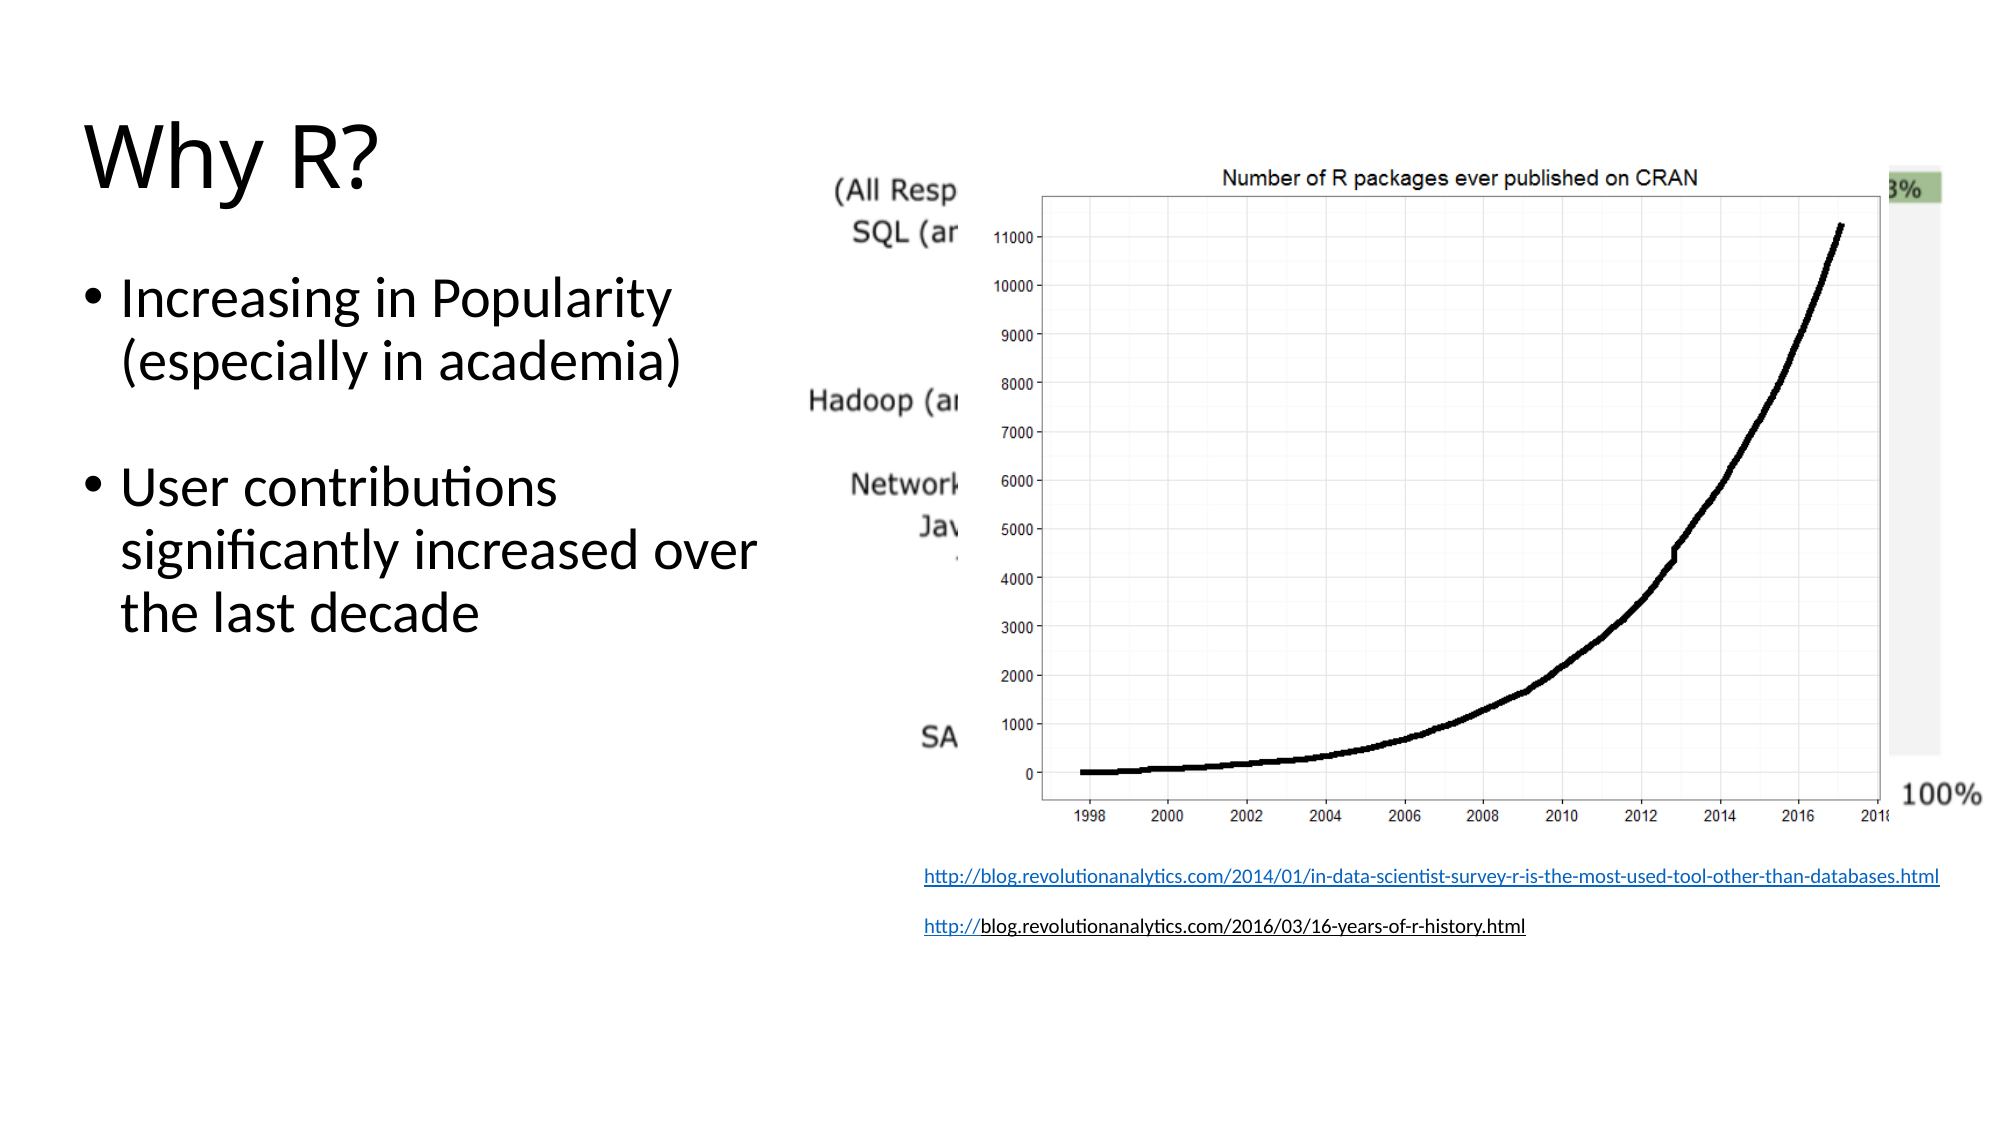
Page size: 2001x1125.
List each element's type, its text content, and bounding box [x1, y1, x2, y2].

list Increasing in Popularity (especially in academia) User contributions significantly increased over the last decade [68, 252, 848, 1000]
picture [788, 159, 2000, 856]
title Why R? [68, 97, 1932, 223]
text_box http://blog.revolutionanalytics.com/2014/01/in-data-scientist-survey-r-is-the-most-used-tool-other-than-databases.html http://blog.revolutionanalytics.com/2016/03/16-years-of-r-history.html [909, 856, 1976, 946]
